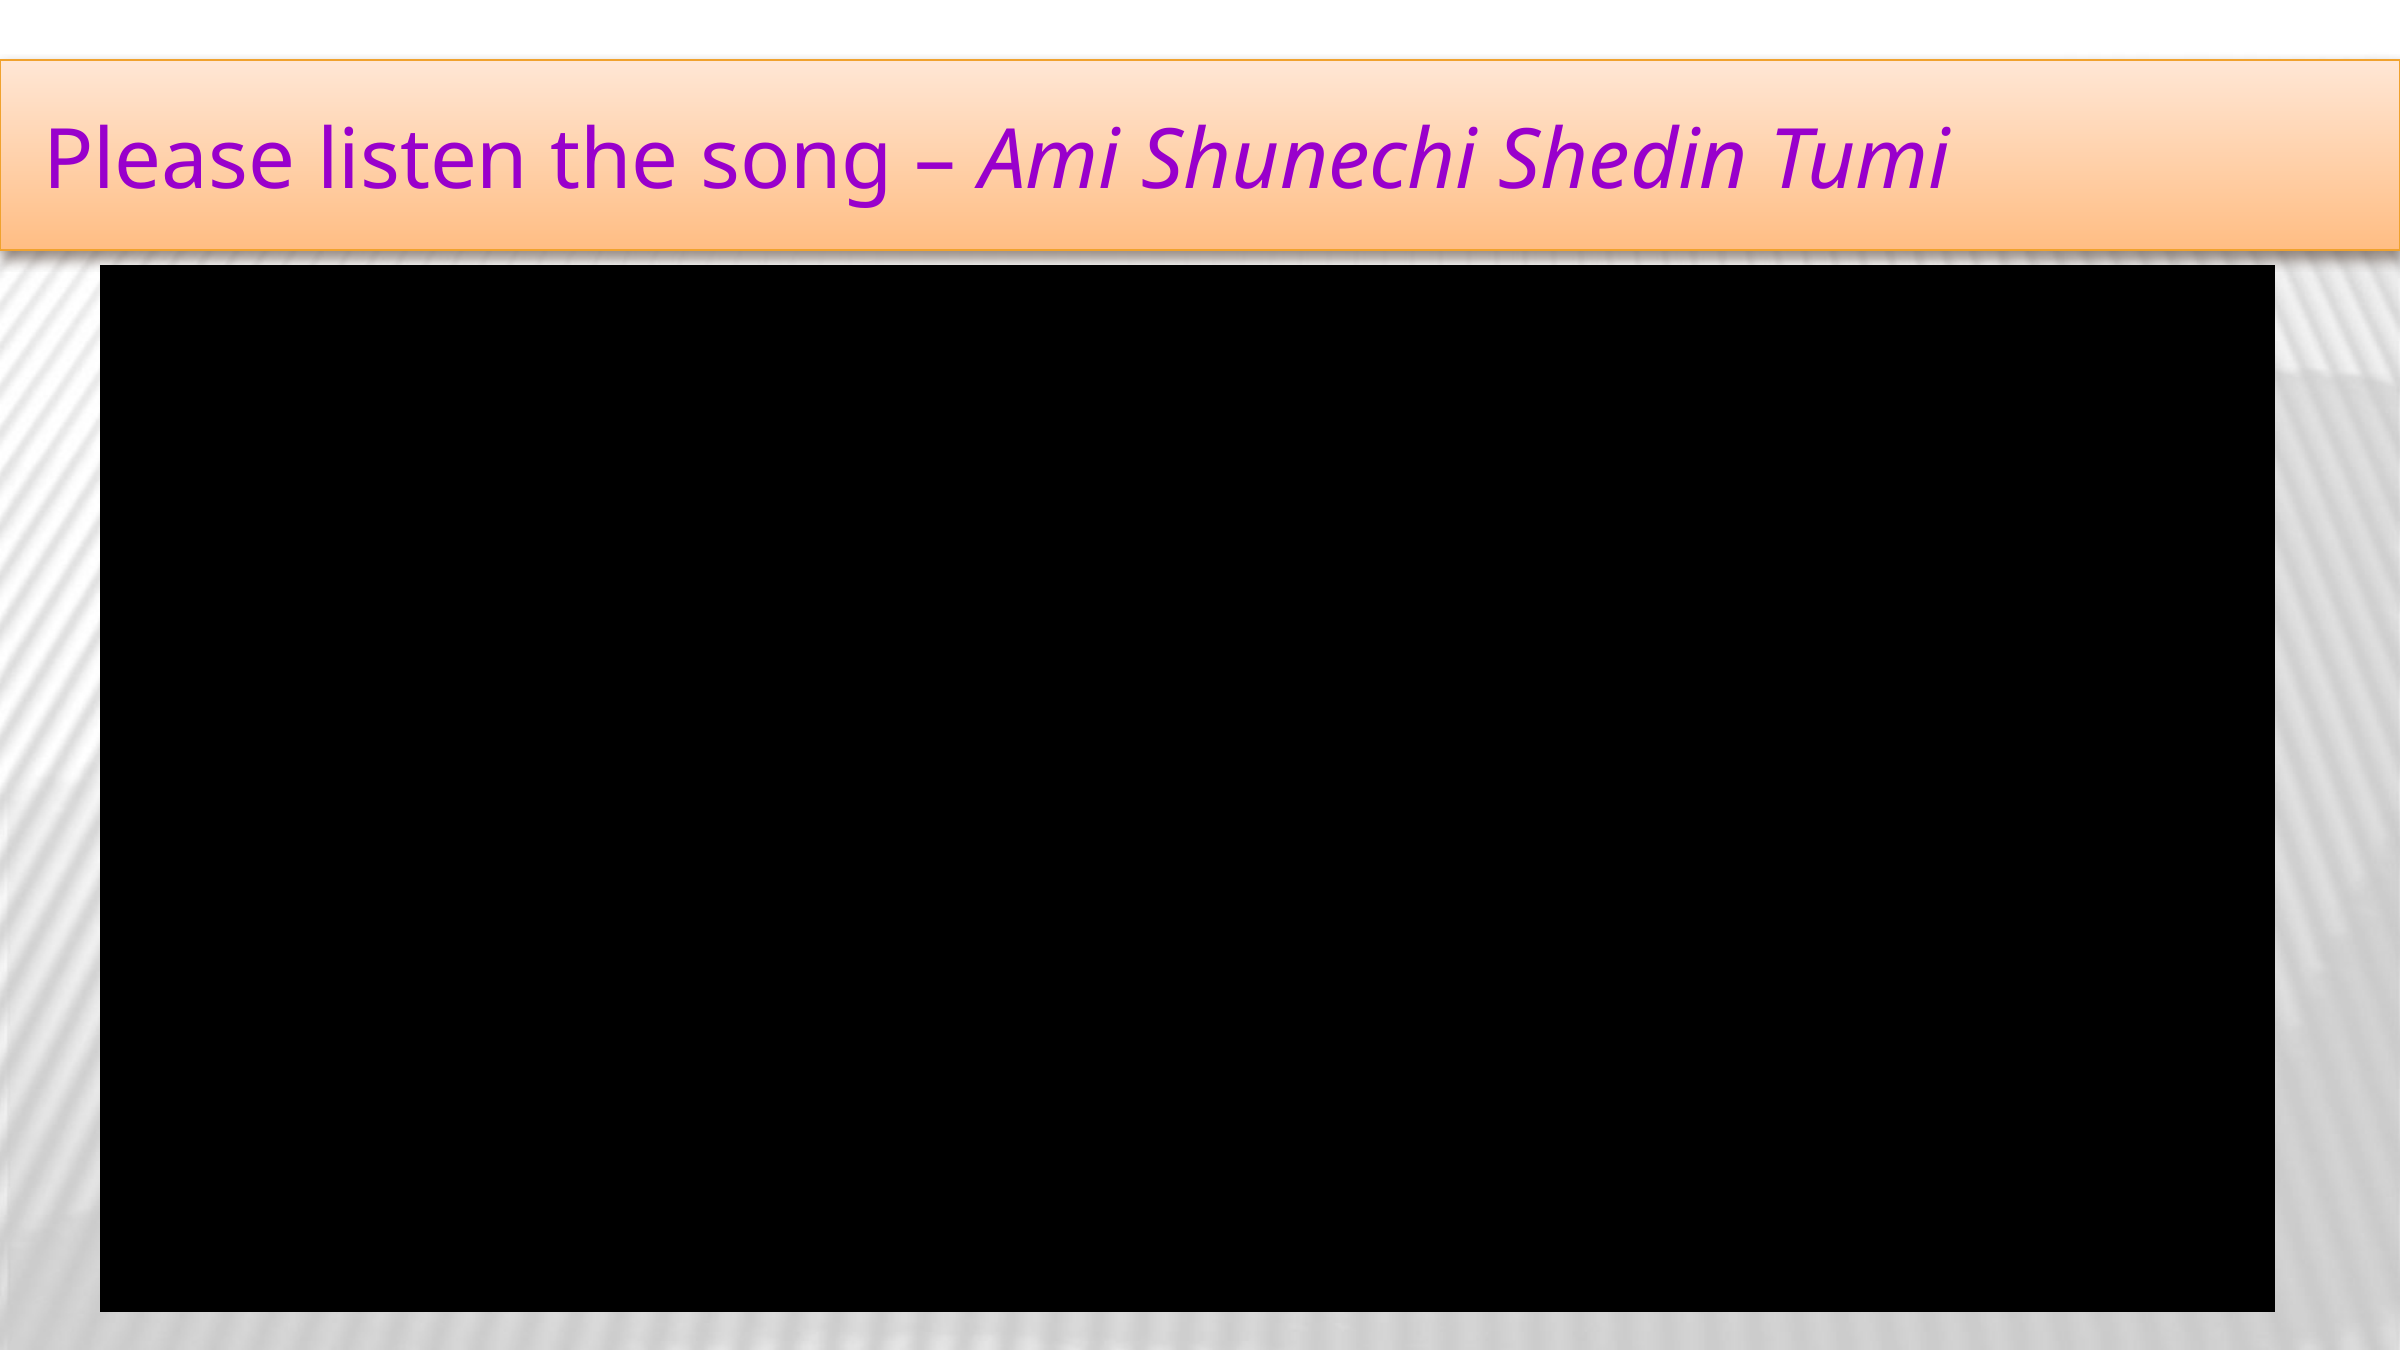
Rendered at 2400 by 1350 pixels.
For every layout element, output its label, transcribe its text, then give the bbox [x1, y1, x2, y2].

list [99, 264, 2276, 1313]
text_box Please listen the song – Ami Shunechi Shedin Tumi [0, 59, 2400, 251]
